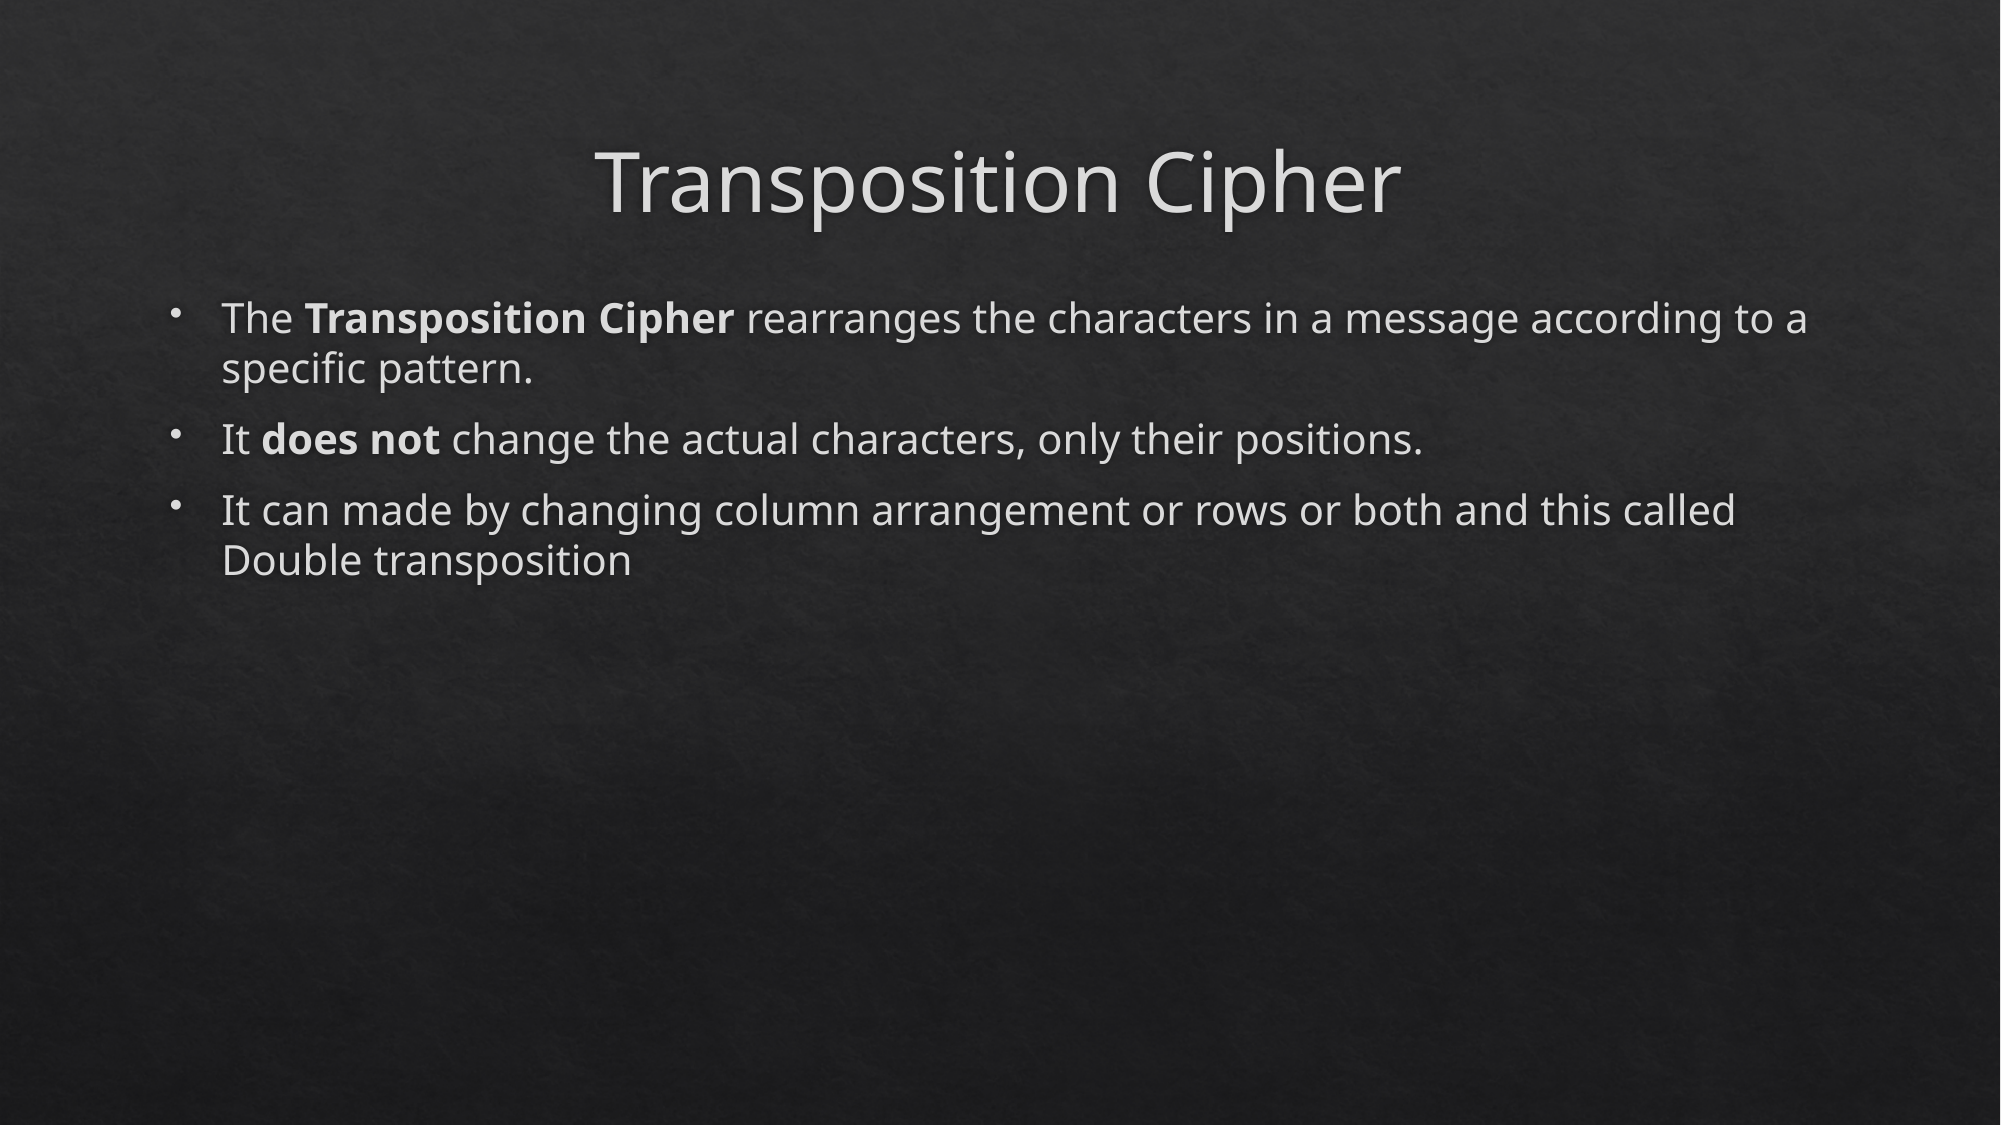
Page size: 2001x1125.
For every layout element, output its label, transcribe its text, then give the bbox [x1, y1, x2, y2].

list The Transposition Cipher rearranges the characters in a message according to a specific pattern. It does not change the actual characters, only their positions. It can made by changing column arrangement or rows or both and this called Double transposition [149, 284, 1849, 950]
title Transposition Cipher [149, 99, 1849, 260]
